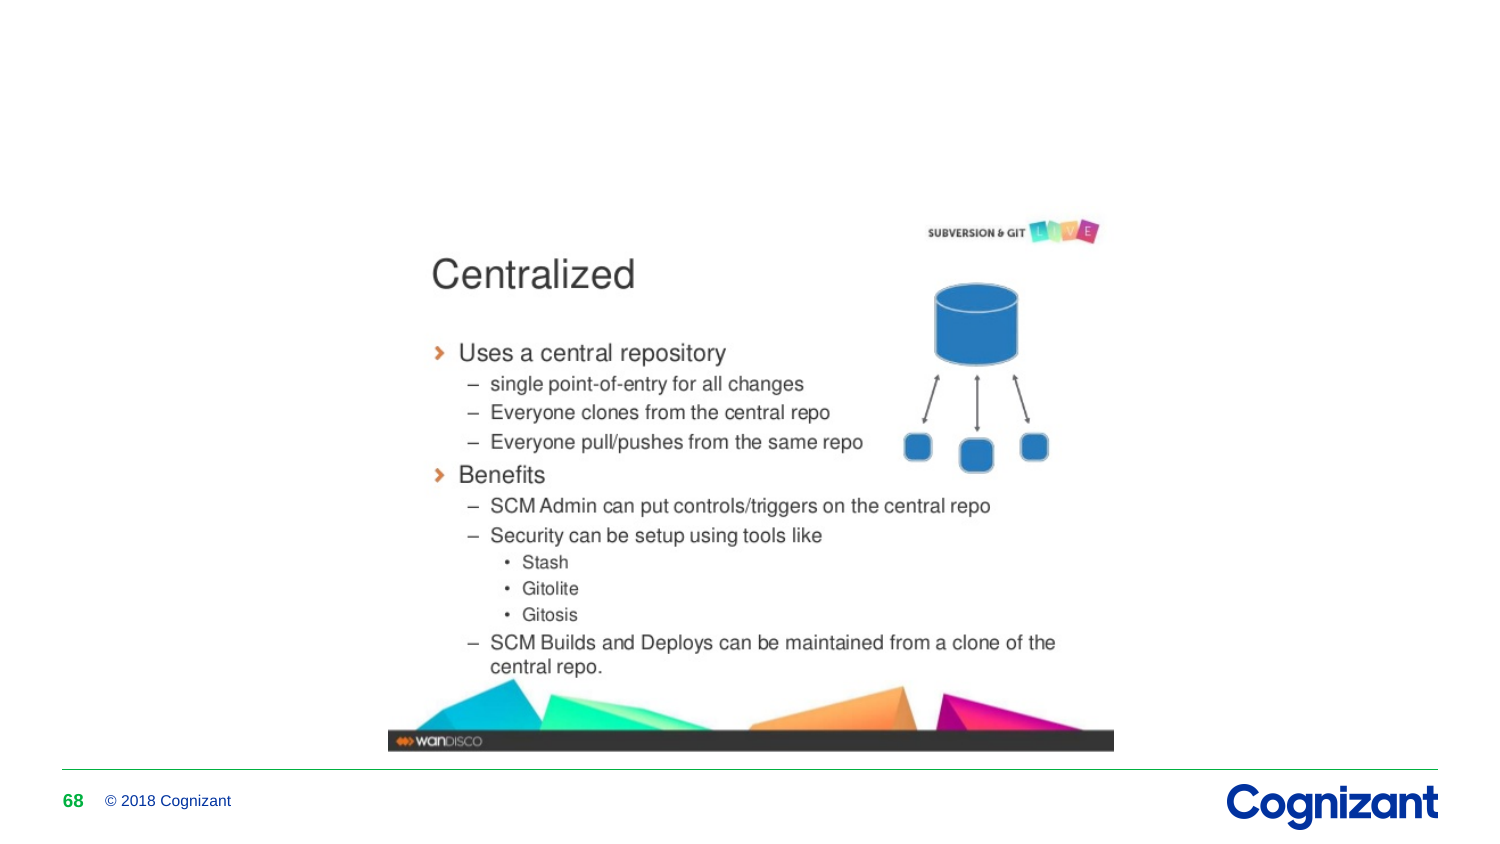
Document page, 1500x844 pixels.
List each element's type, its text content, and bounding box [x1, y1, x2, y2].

footer © 2018 Cognizant [105, 787, 855, 813]
picture [1227, 784, 1438, 830]
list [388, 207, 1114, 752]
slide_number 68 [63, 787, 101, 813]
